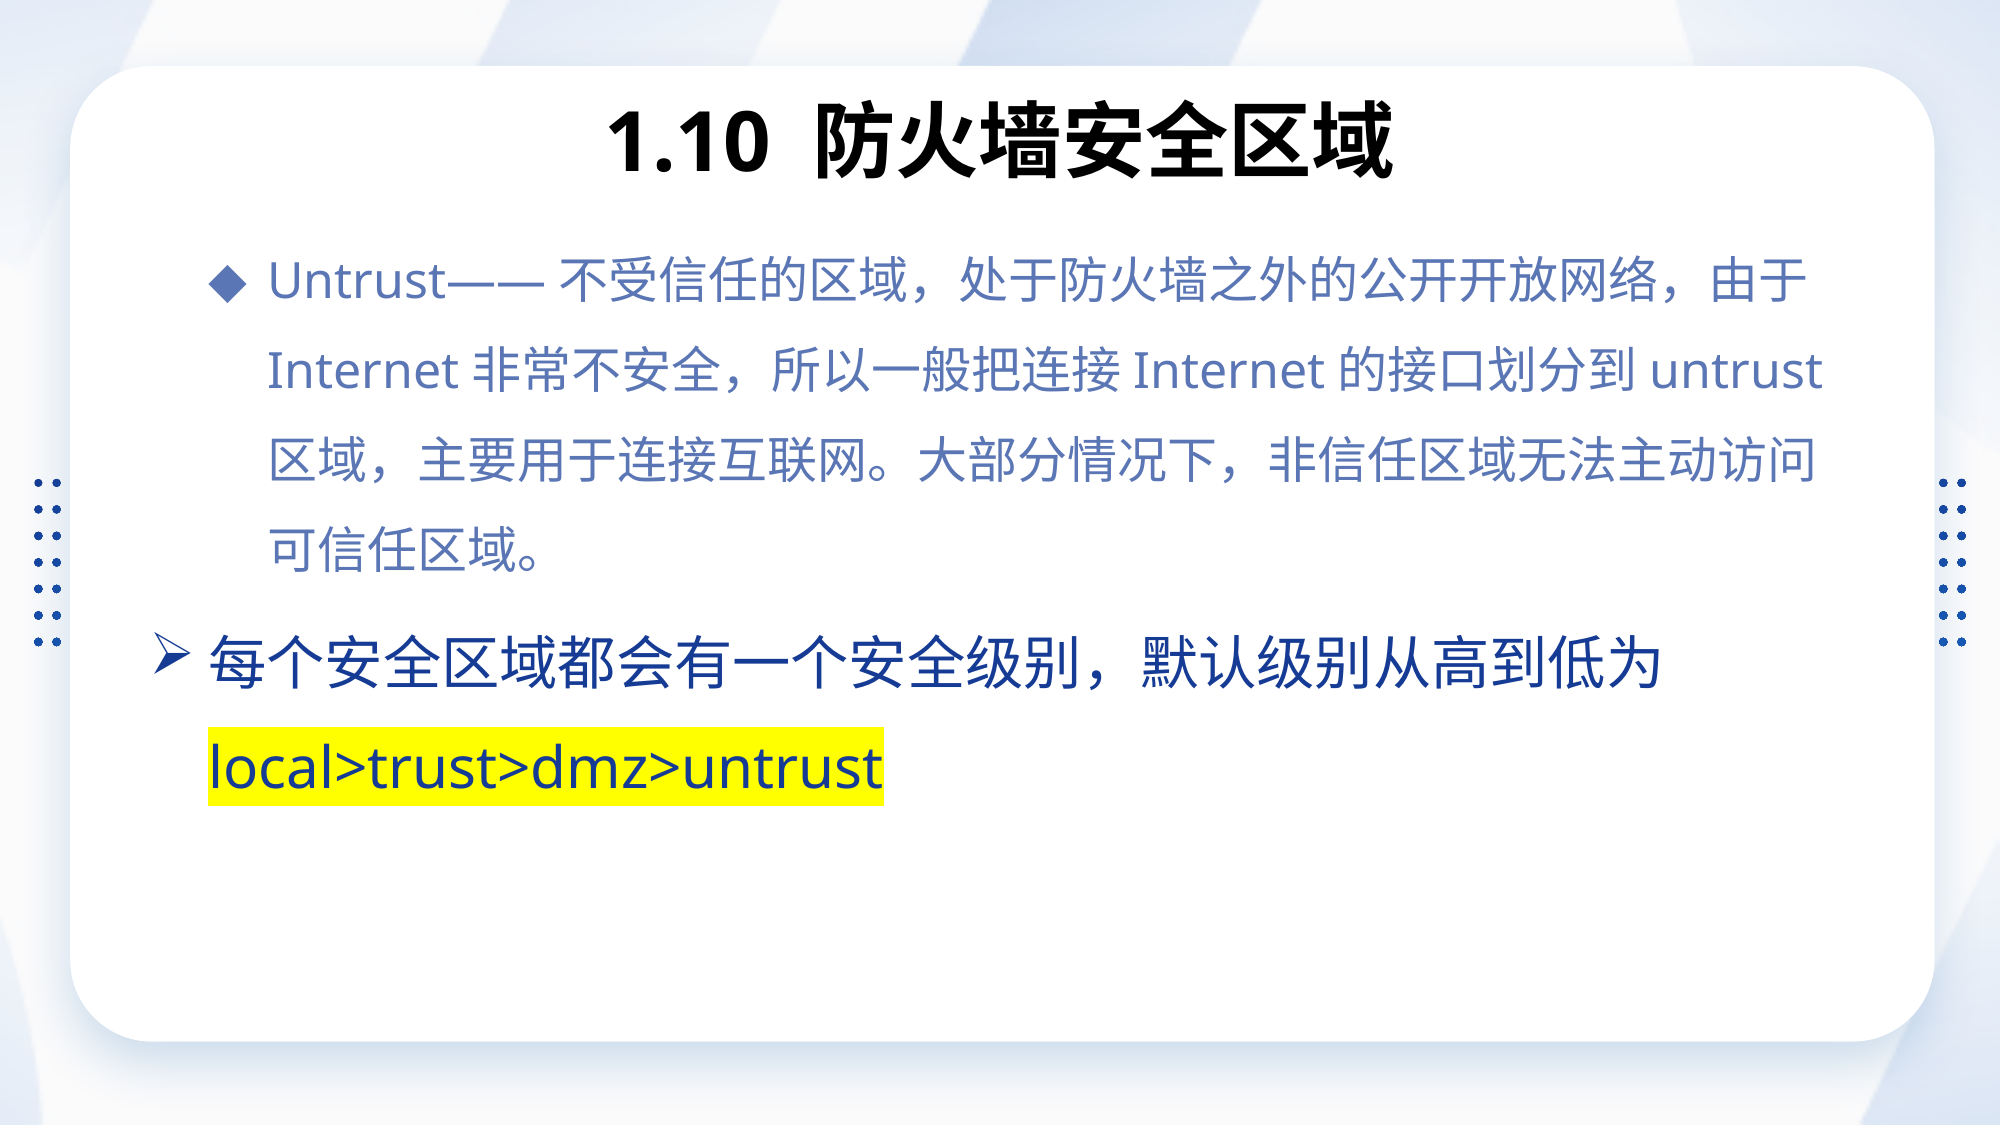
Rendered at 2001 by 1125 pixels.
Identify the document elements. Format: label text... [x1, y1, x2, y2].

picture [0, 0, 2000, 1125]
list Untrust——不受信任的区域，处于防火墙之外的公开开放网络，由于Internet非常不安全，所以一般把连接Internet的接口划分到untrust区域，主要用于连接互联网。大部分情况下，非信任区域无法主动访问可信任区域。 每个安全区域都会有一个安全级别，默认级别从高到低为local>trust>dmz>untrust [137, 206, 1863, 1034]
title 1.10 防火墙安全区域 [137, 88, 1863, 195]
